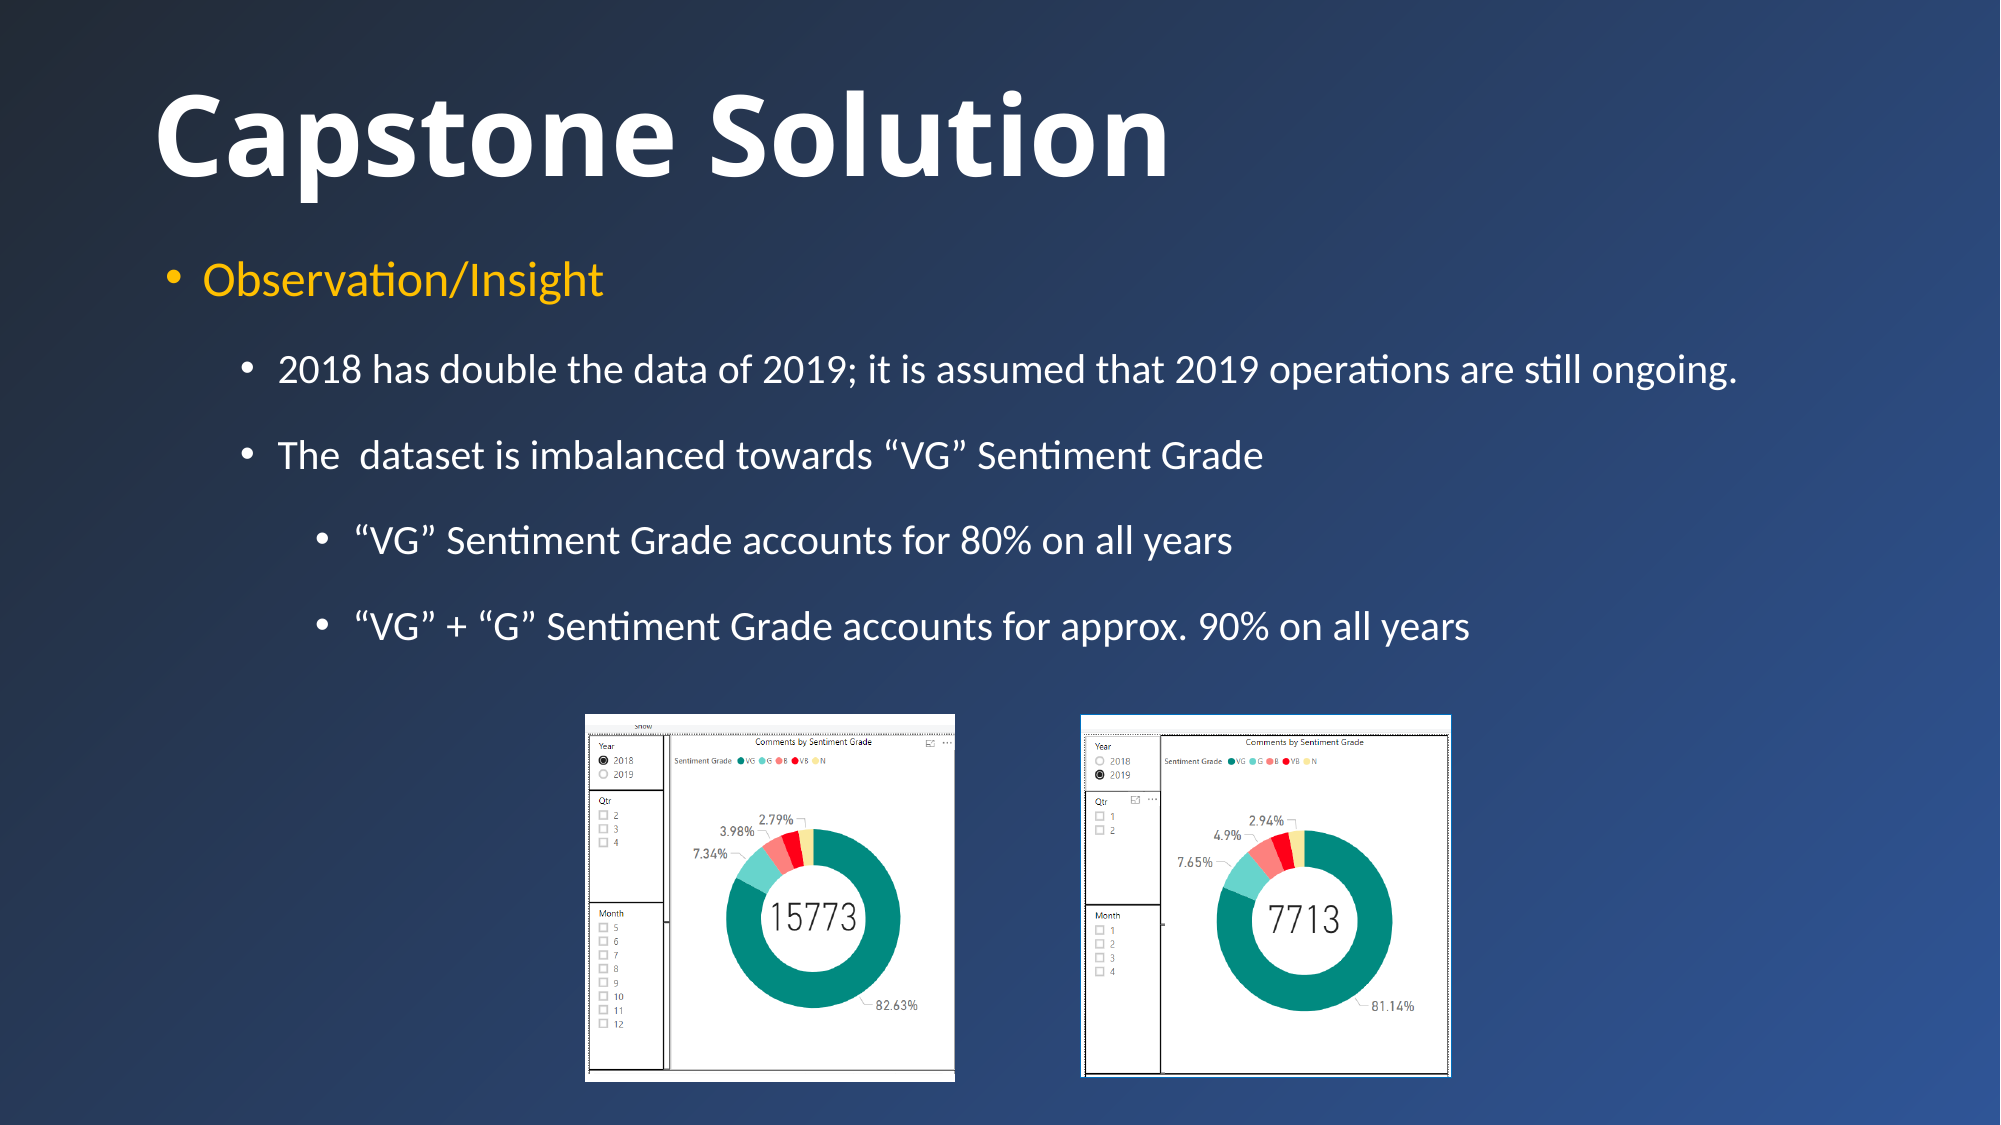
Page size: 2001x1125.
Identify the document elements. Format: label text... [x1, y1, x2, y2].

picture [1080, 714, 1453, 1078]
title Capstone Solution [137, 31, 1863, 209]
list Observation/Insight 2018 has double the data of 2019; it is assumed that 2019 operations are still ongoing. The dataset is imbalanced towards “VG” Sentiment Grade “VG” Sentiment Grade accounts for 80% on all years “VG” + “G” Sentiment Grade accounts for approx. 90% on all years [0, 209, 1883, 783]
picture [584, 714, 955, 1082]
